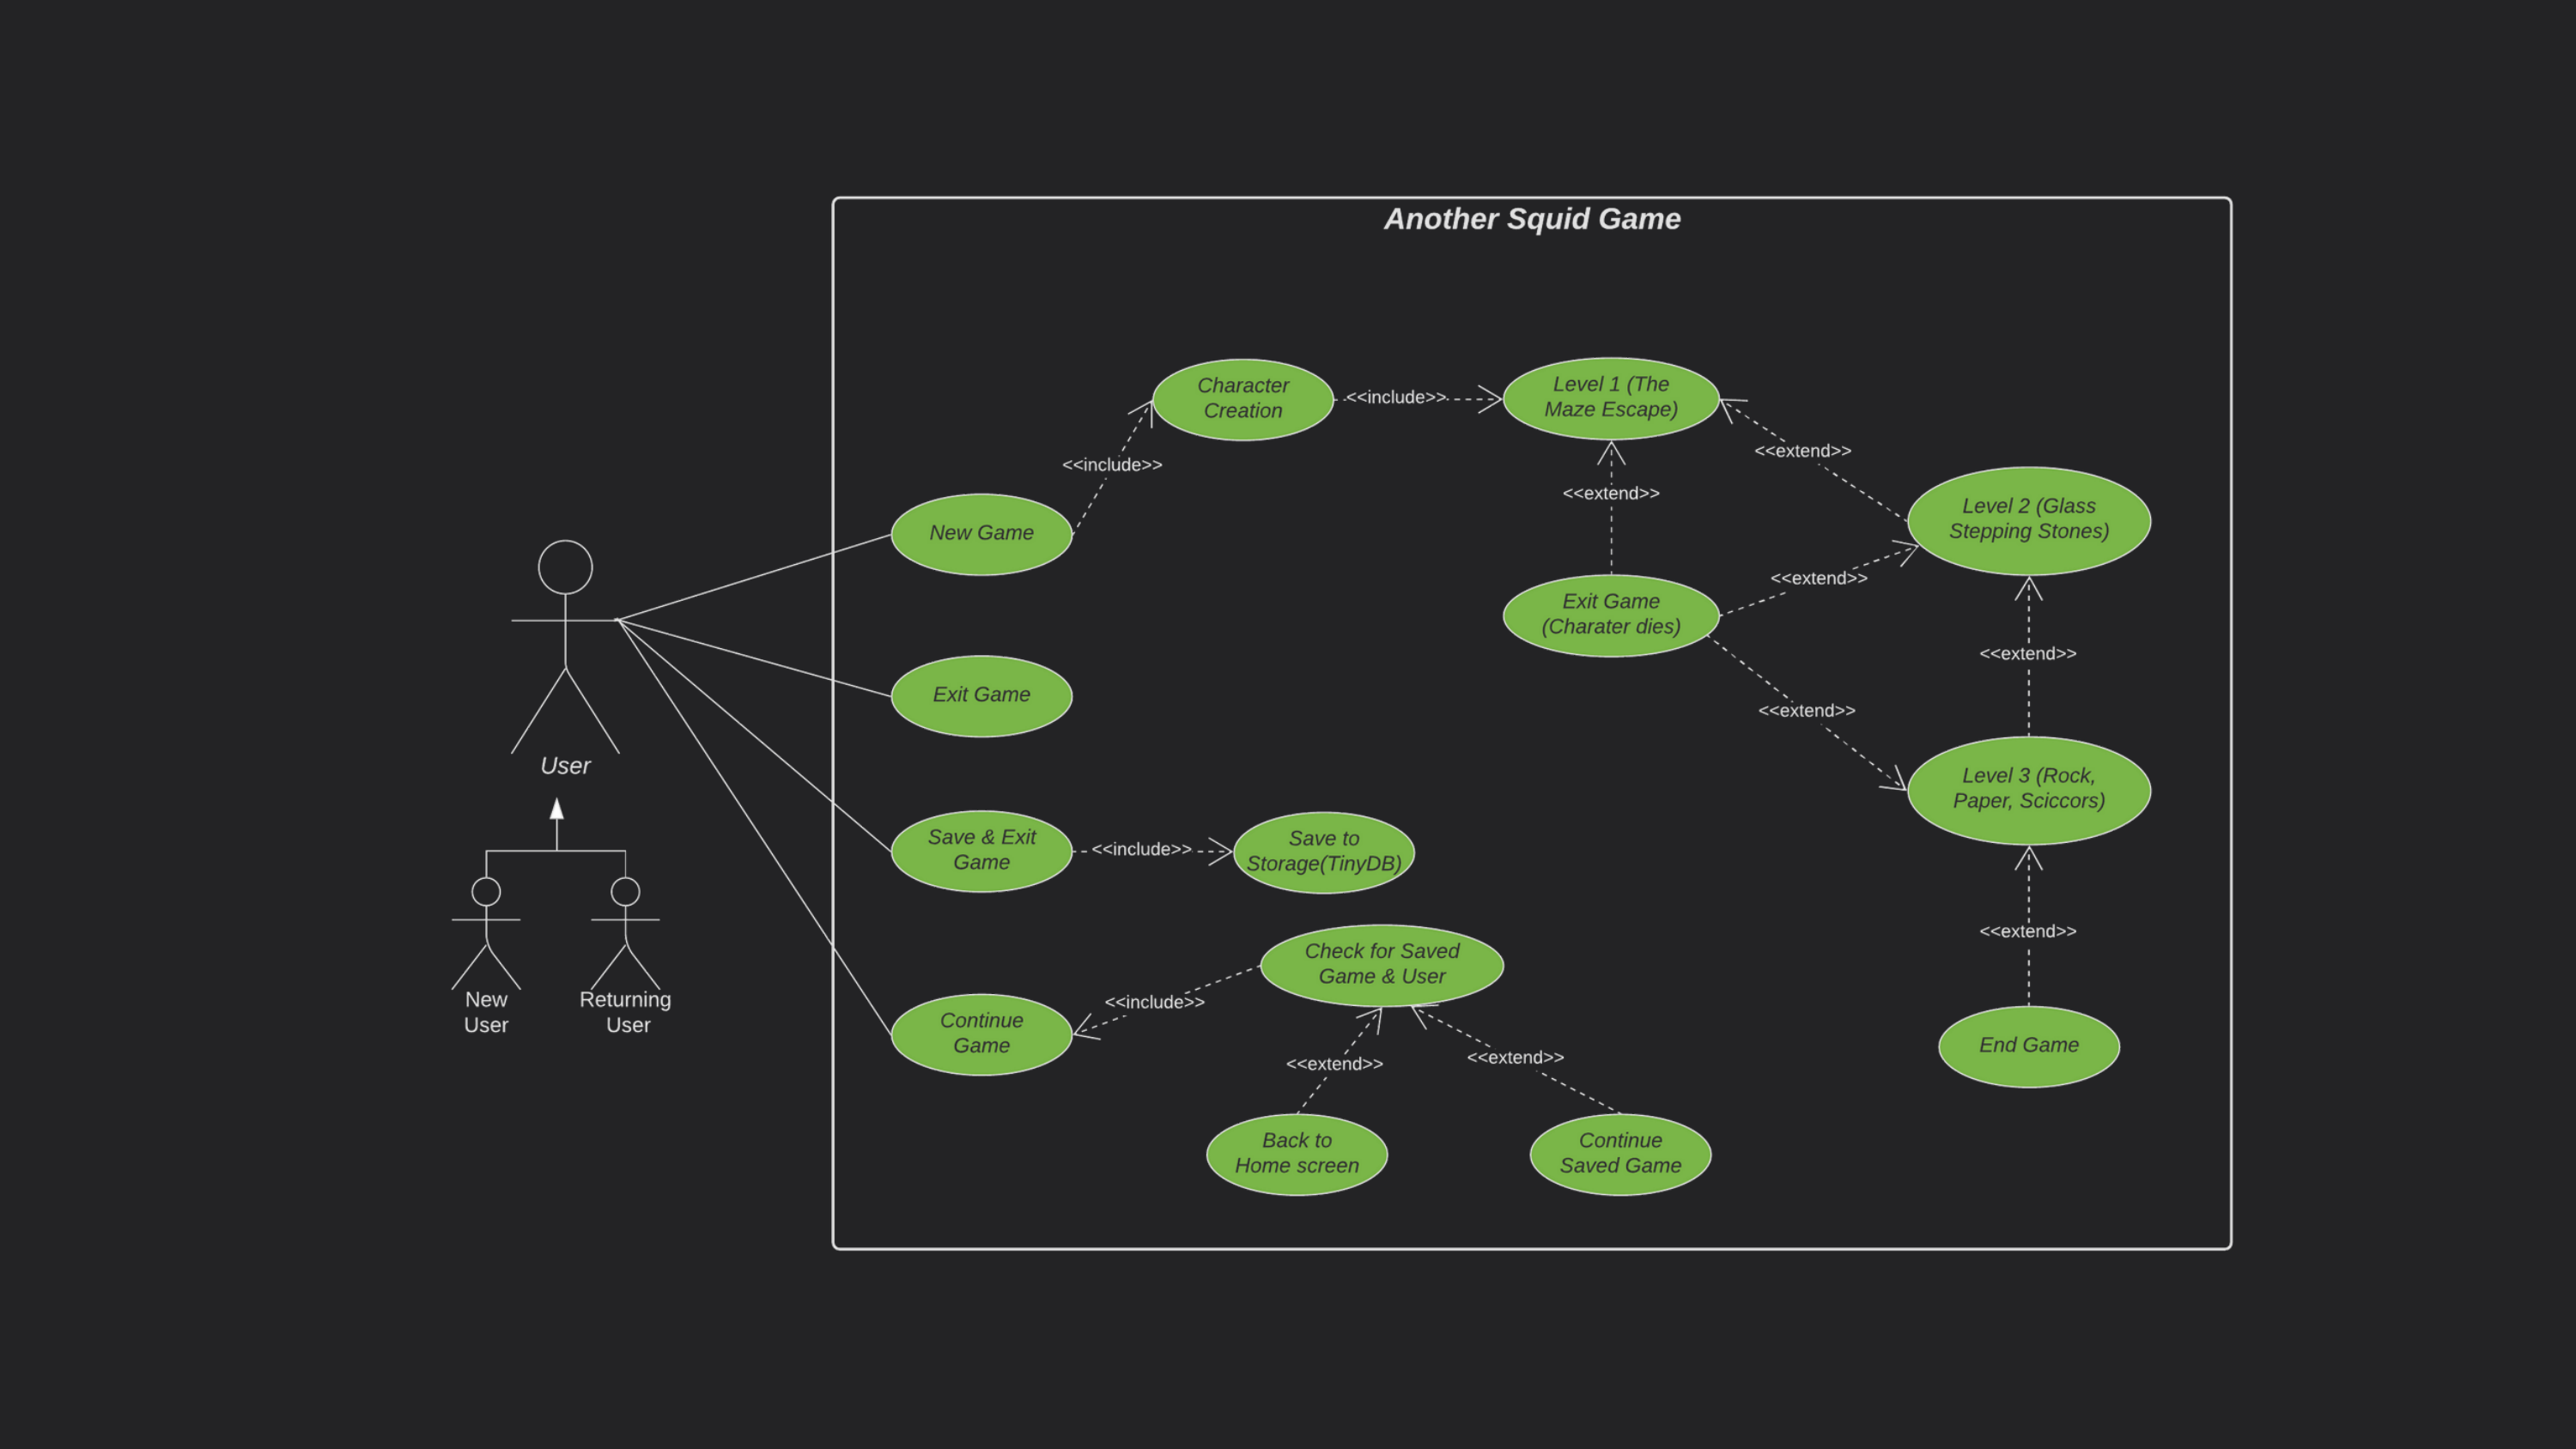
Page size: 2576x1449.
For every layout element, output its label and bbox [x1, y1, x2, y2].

picture [290, 144, 2286, 1304]
